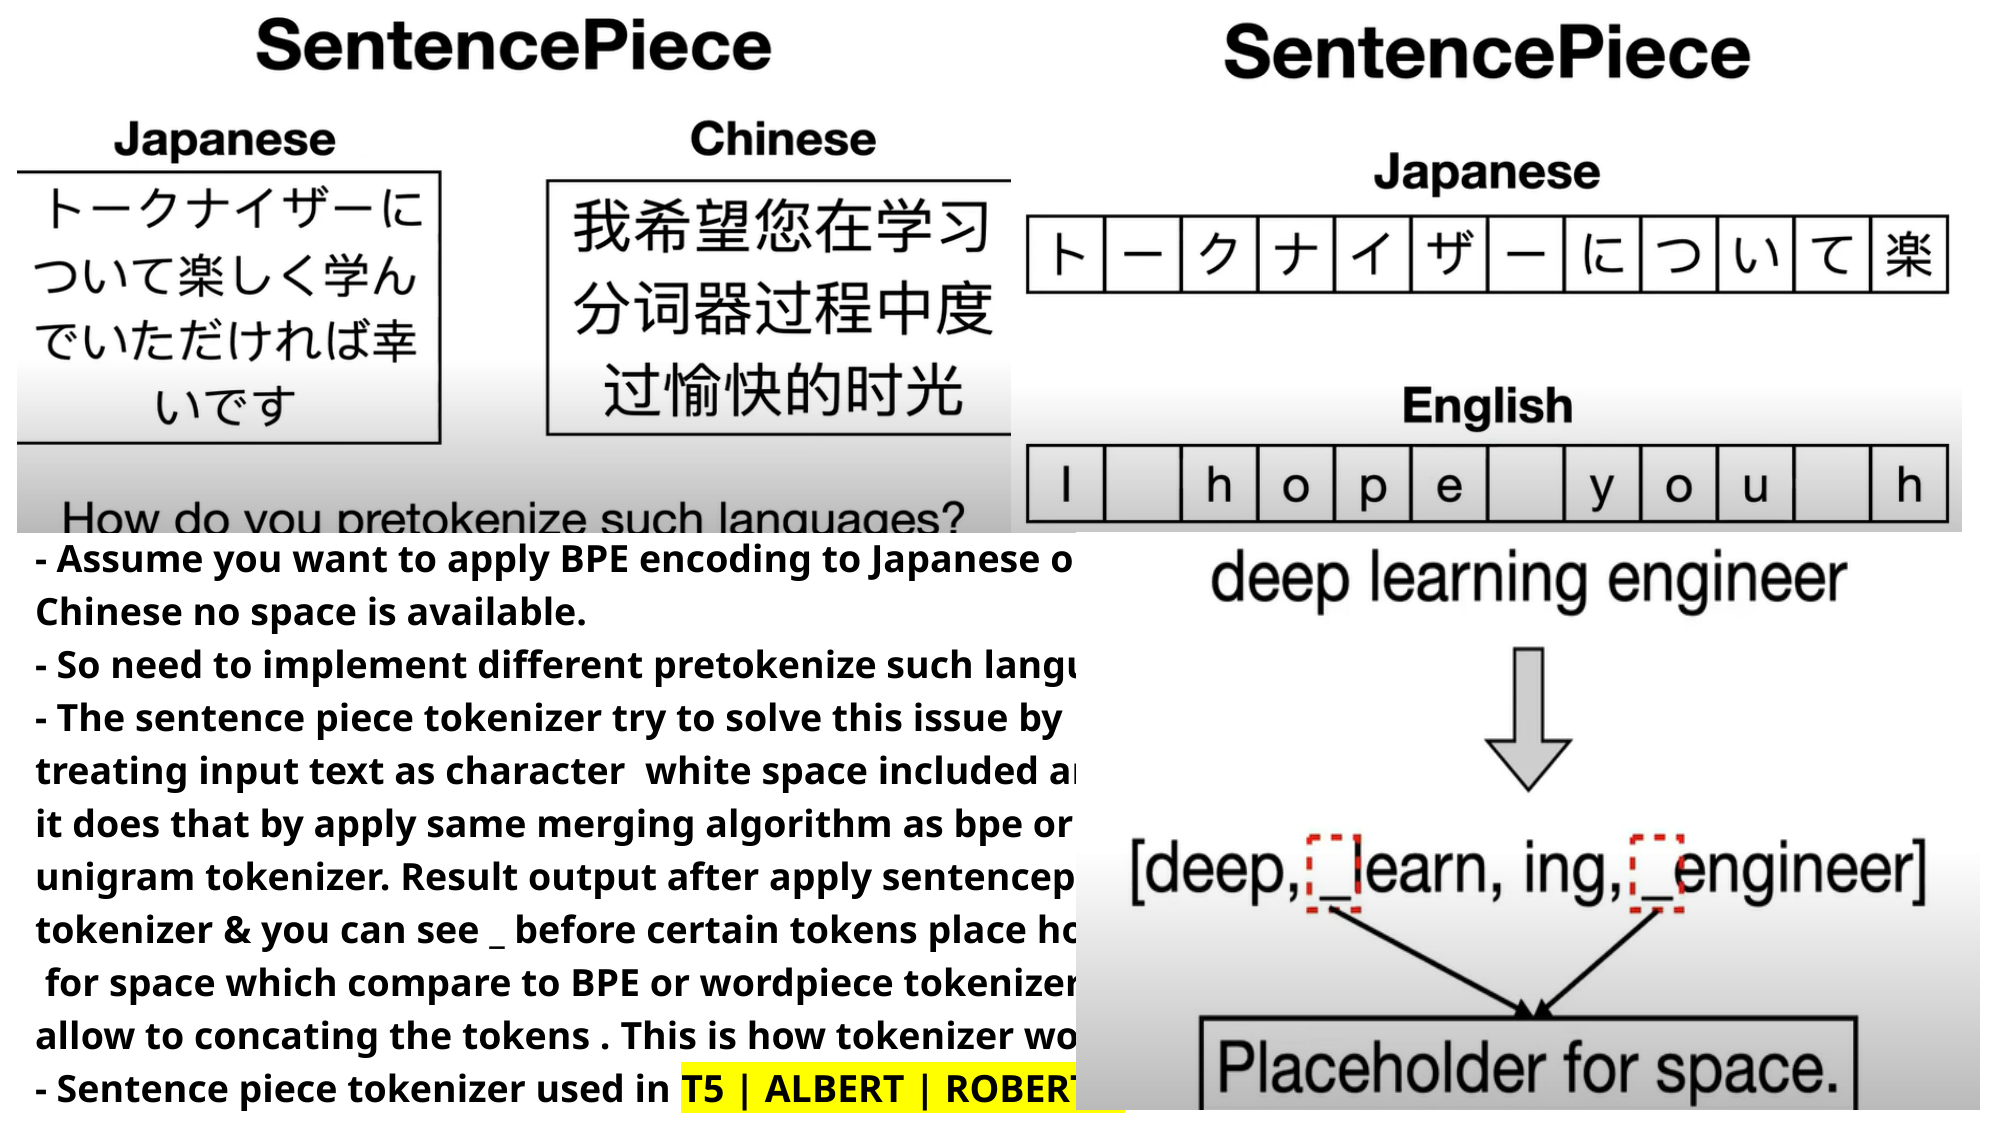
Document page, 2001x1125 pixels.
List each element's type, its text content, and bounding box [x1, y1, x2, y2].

picture [17, 15, 1981, 1110]
subtitle - Assume you want to apply BPE encoding to Japanese or Chinese no space is available. - So need to implement different pretokenize such languages. - The sentence piece tokenizer try to solve this issue by treating input text as character white space included and it does that by apply same merging algorithm as bpe or unigram tokenizer. Result output after apply sentencepiece tokenizer & you can see _ before certain tokens place holder for space which compare to BPE or wordpiece tokenizer allow to concating the tokens . This is how tokenizer works - Sentence piece tokenizer used in T5 | ALBERT | ROBERTA etc. [20, 533, 1076, 1110]
